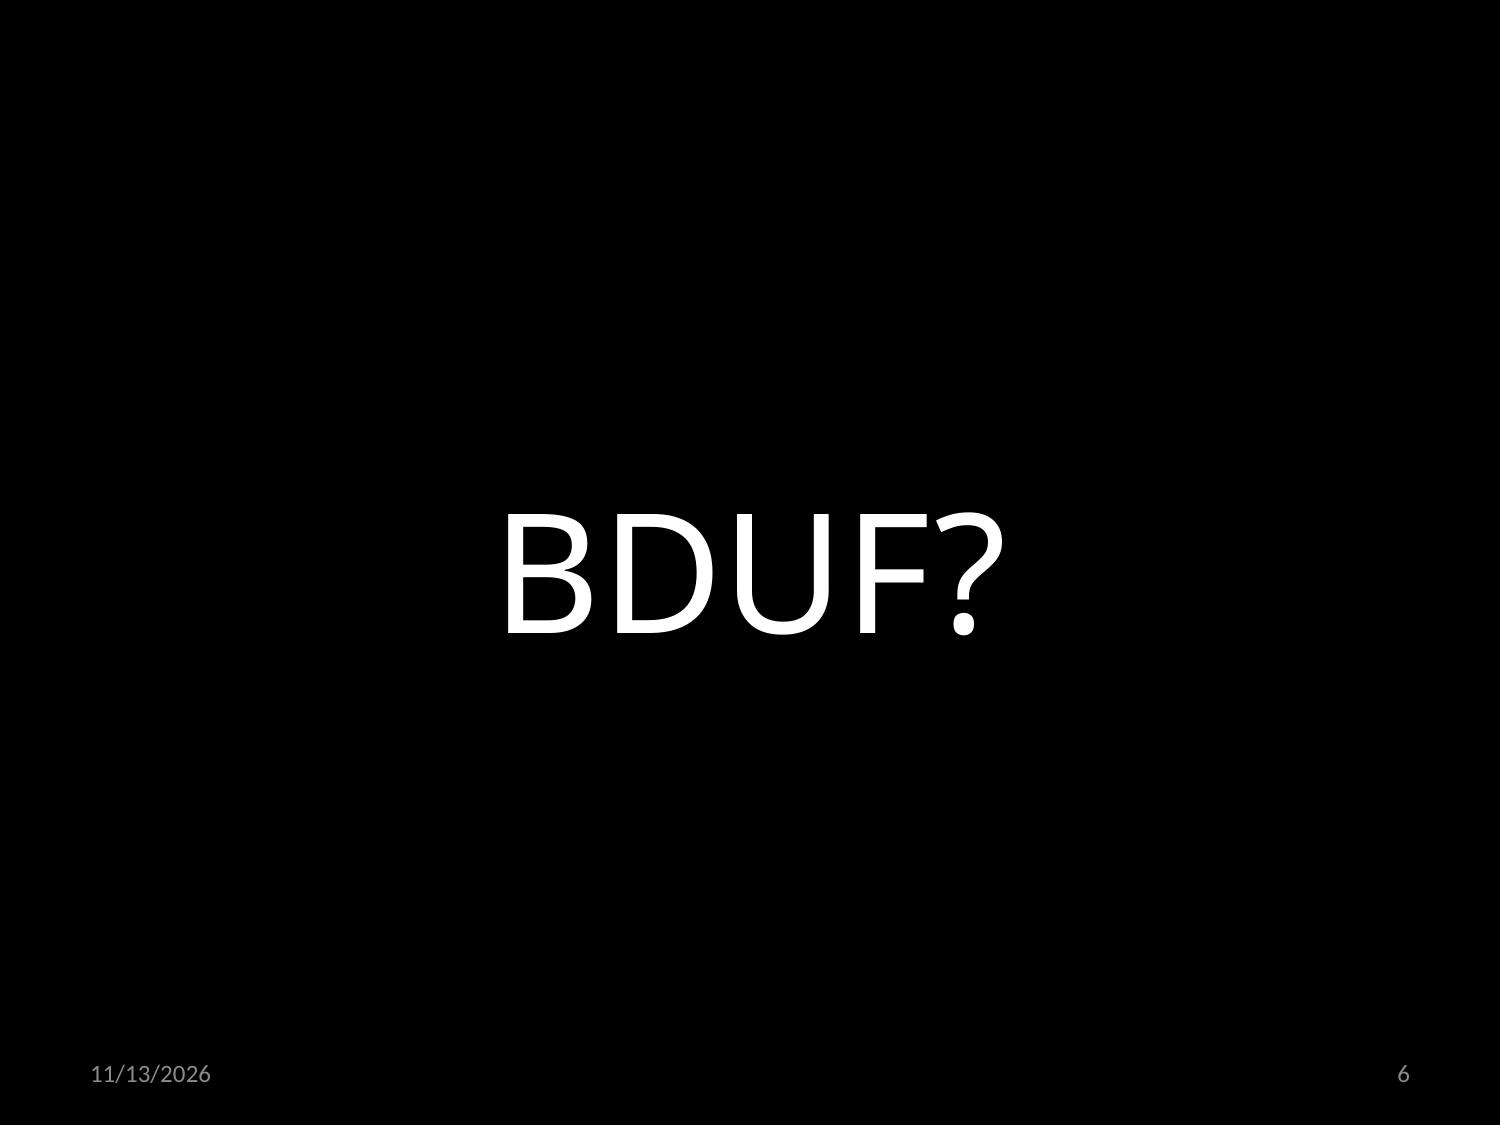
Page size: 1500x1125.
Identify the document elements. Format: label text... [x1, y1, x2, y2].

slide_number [75, 1042, 425, 1103]
text_box BDUF? [0, 459, 1500, 561]
slide_number 6 [1074, 1042, 1425, 1103]
